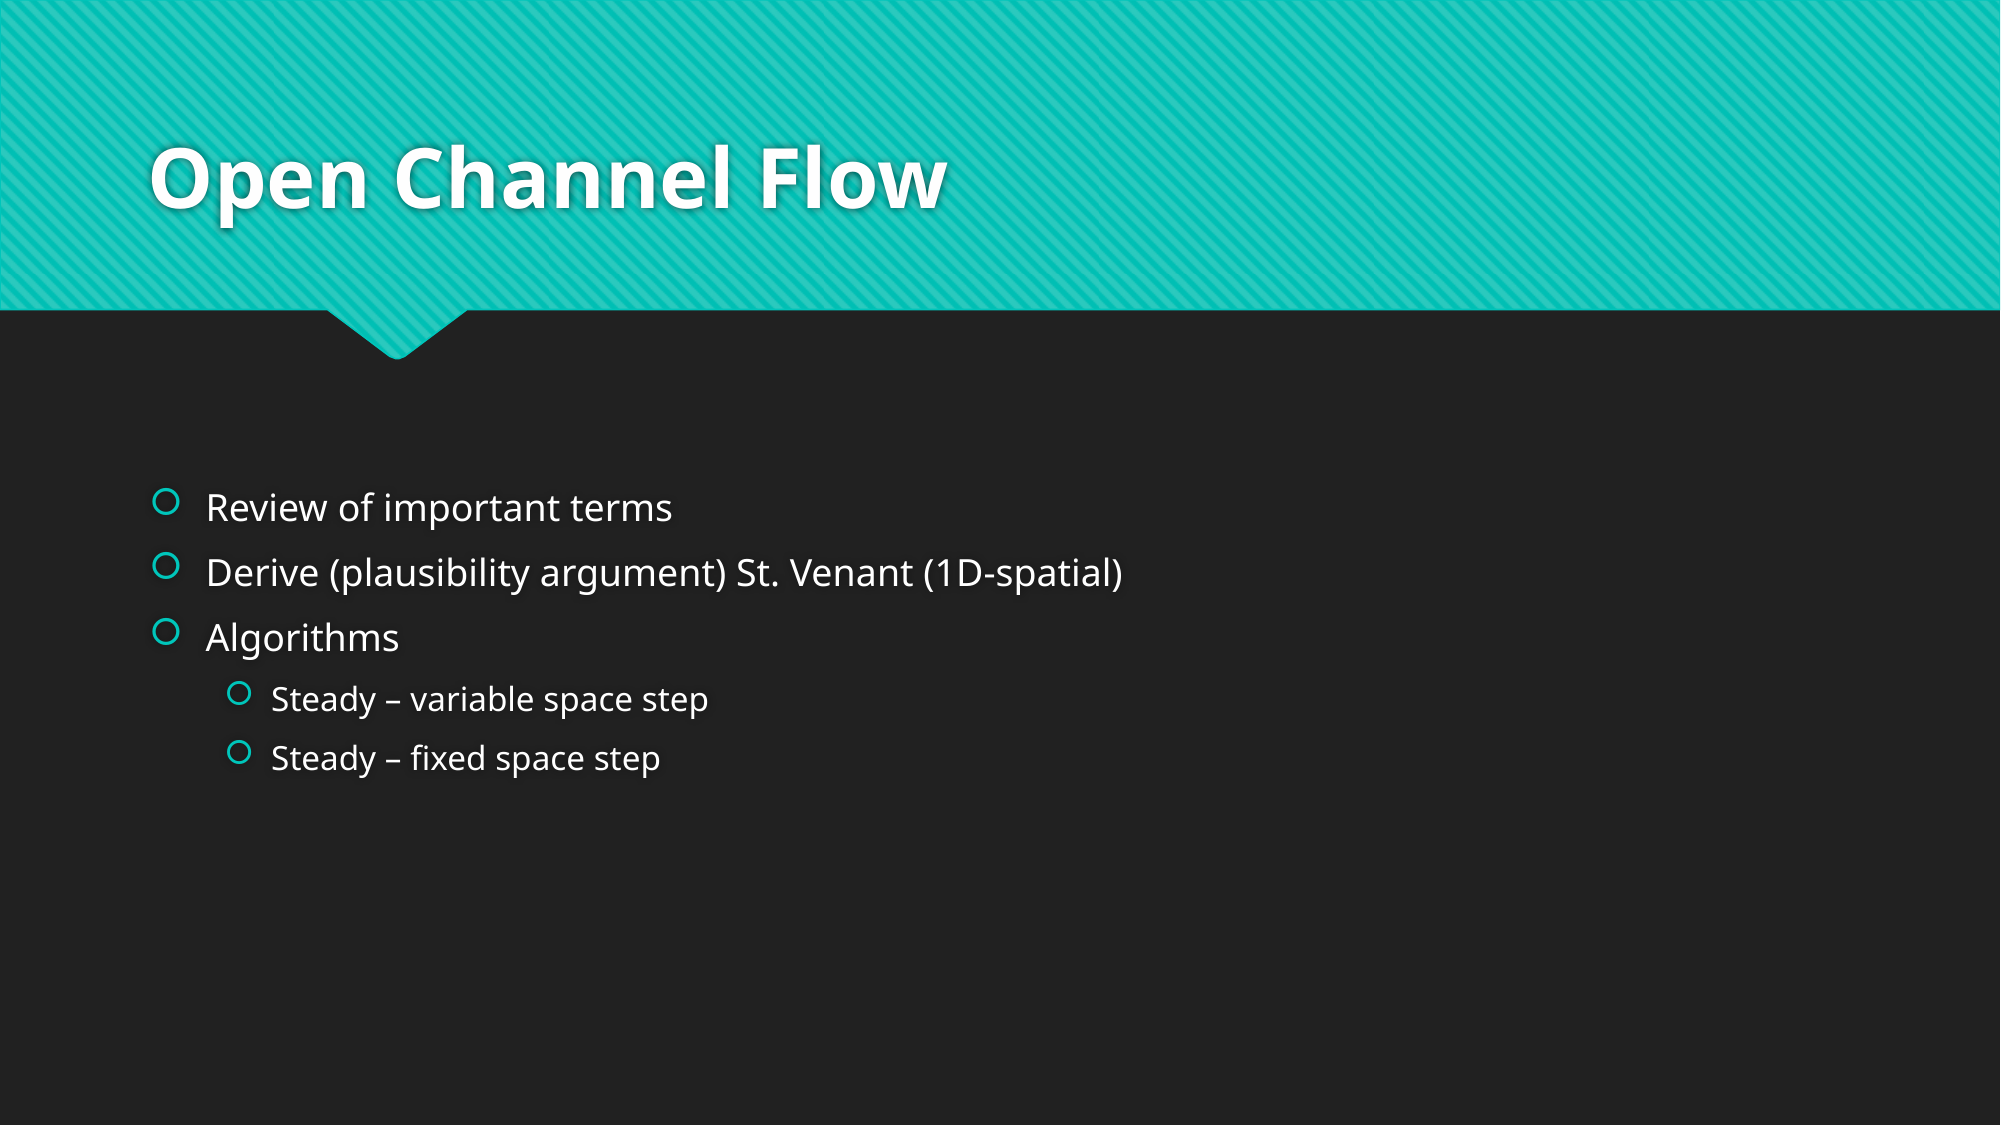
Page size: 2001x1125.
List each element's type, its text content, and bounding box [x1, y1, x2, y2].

title Open Channel Flow [132, 73, 1868, 233]
list Review of important terms Derive (plausibility argument) St. Venant (1D-spatial) Algorithms Steady – variable space step Steady – fixed space step [134, 364, 1866, 962]
